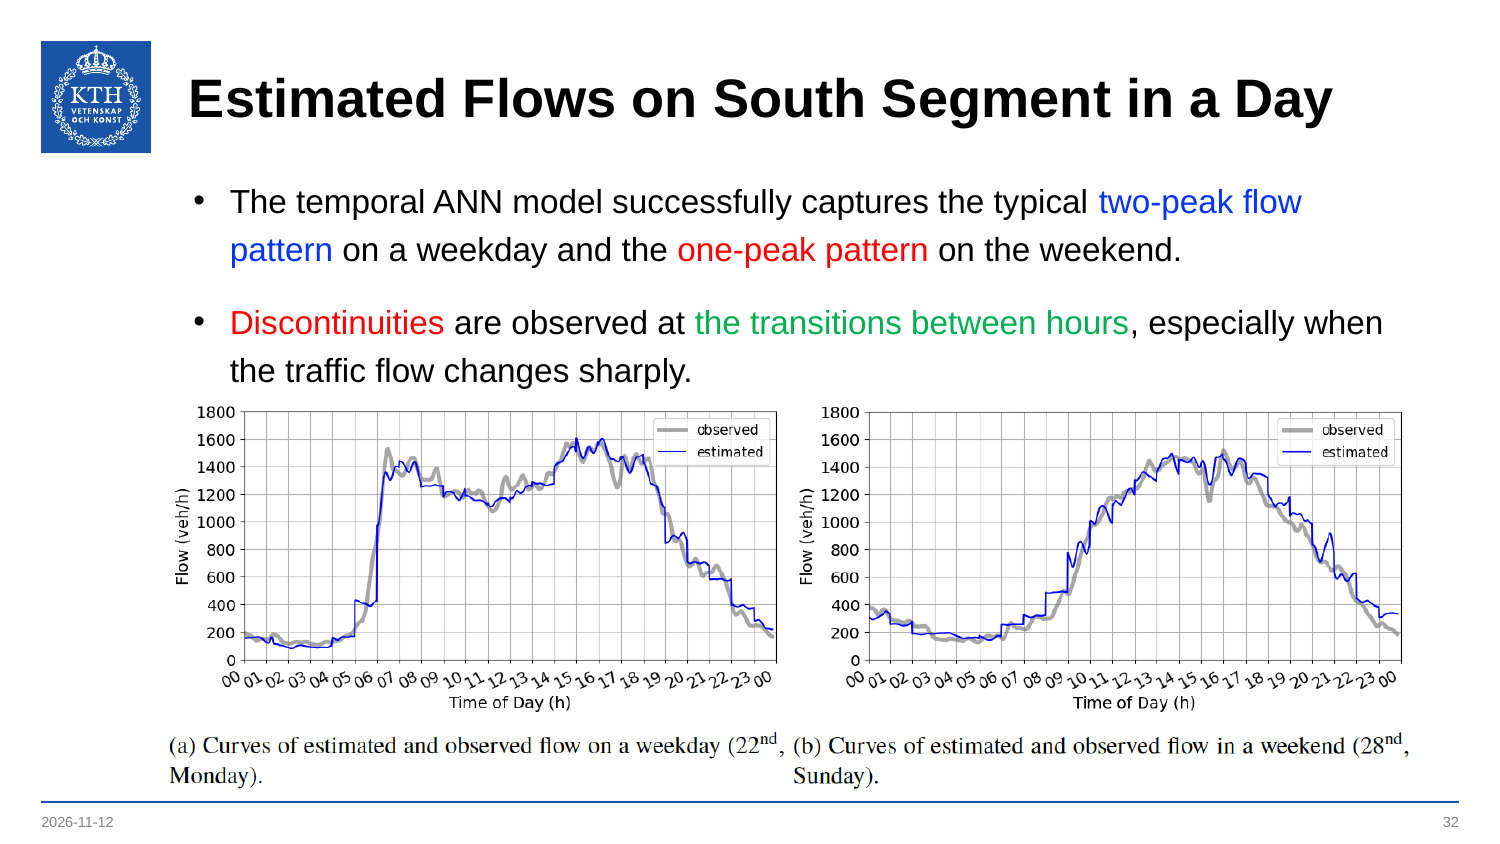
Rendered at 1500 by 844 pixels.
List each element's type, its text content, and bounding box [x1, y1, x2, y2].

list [165, 396, 788, 789]
text_box The temporal ANN model successfully captures the typical two-peak flow pattern on a weekday and the one-peak pattern on the weekend. Discontinuities are observed at the transitions between hours, especially when the traffic flow changes sharply. [178, 164, 1419, 396]
slide_number 32 [1121, 811, 1459, 832]
picture [789, 396, 1419, 789]
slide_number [41, 811, 379, 832]
title Estimated Flows on South Segment in a Day [173, 41, 1413, 152]
